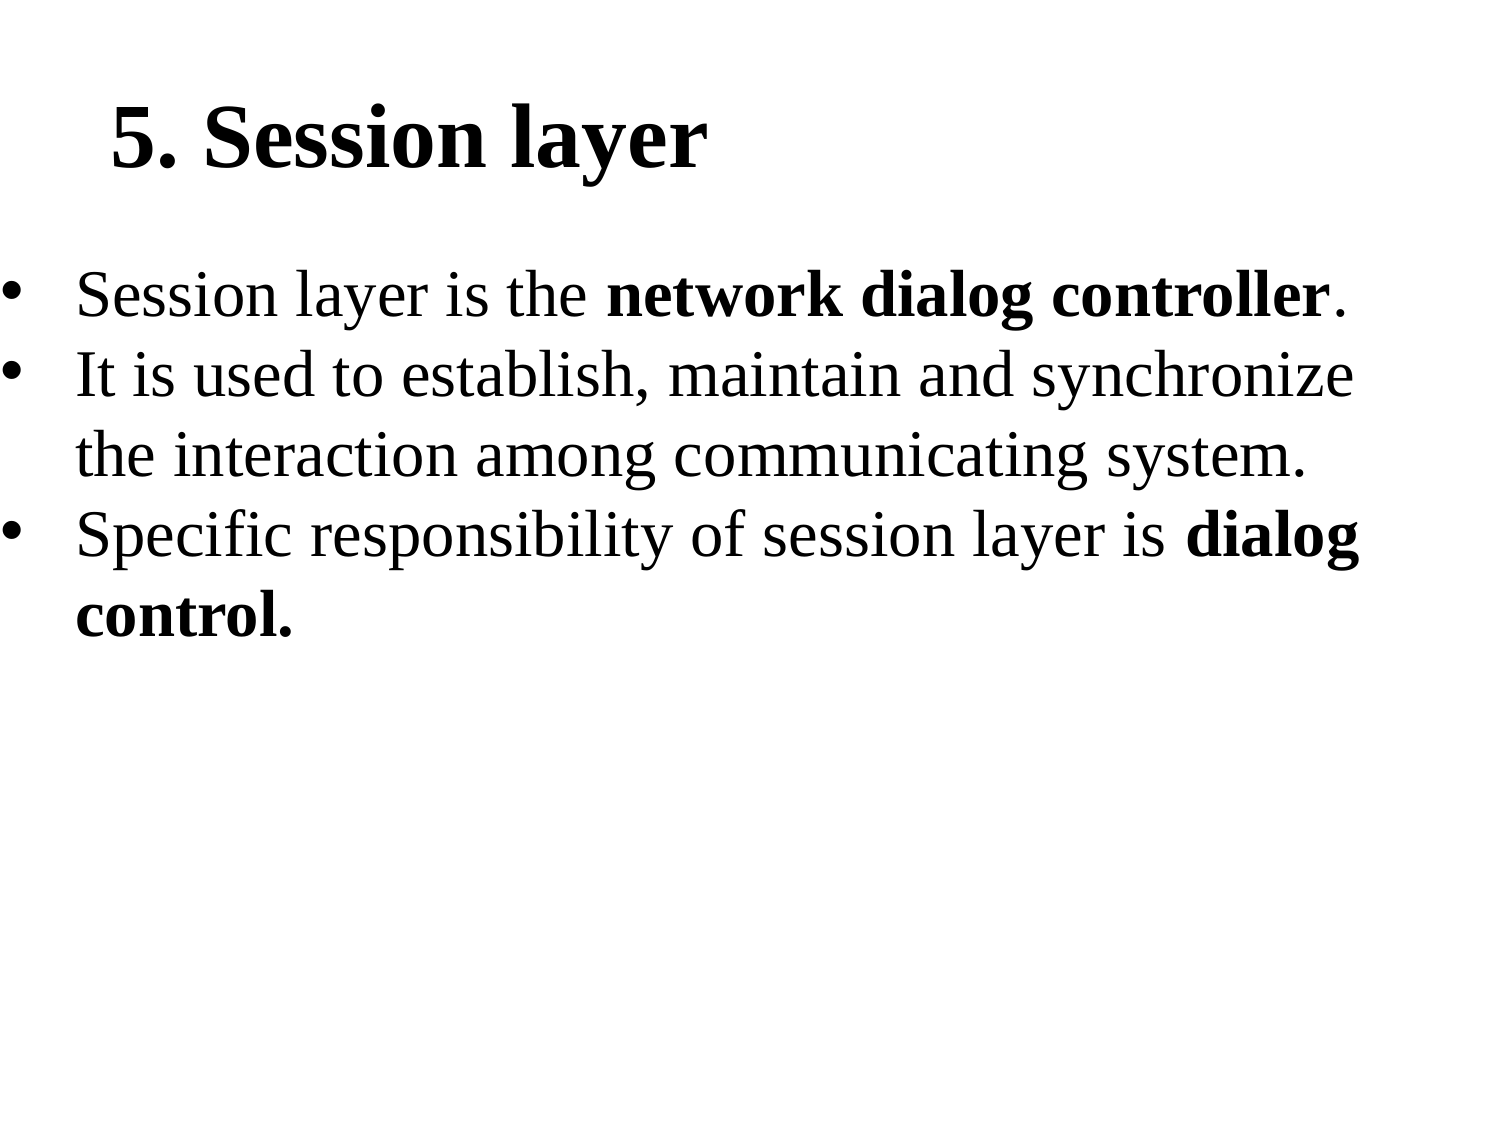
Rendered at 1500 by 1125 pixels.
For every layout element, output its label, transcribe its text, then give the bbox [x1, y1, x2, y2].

text_box Session layer is the network dialog controller. It is used to establish, maintain and synchronize the interaction among communicating system. Specific responsibility of session layer is dialog control. [0, 249, 1413, 735]
text_box 5. Session layer [110, 75, 1390, 190]
